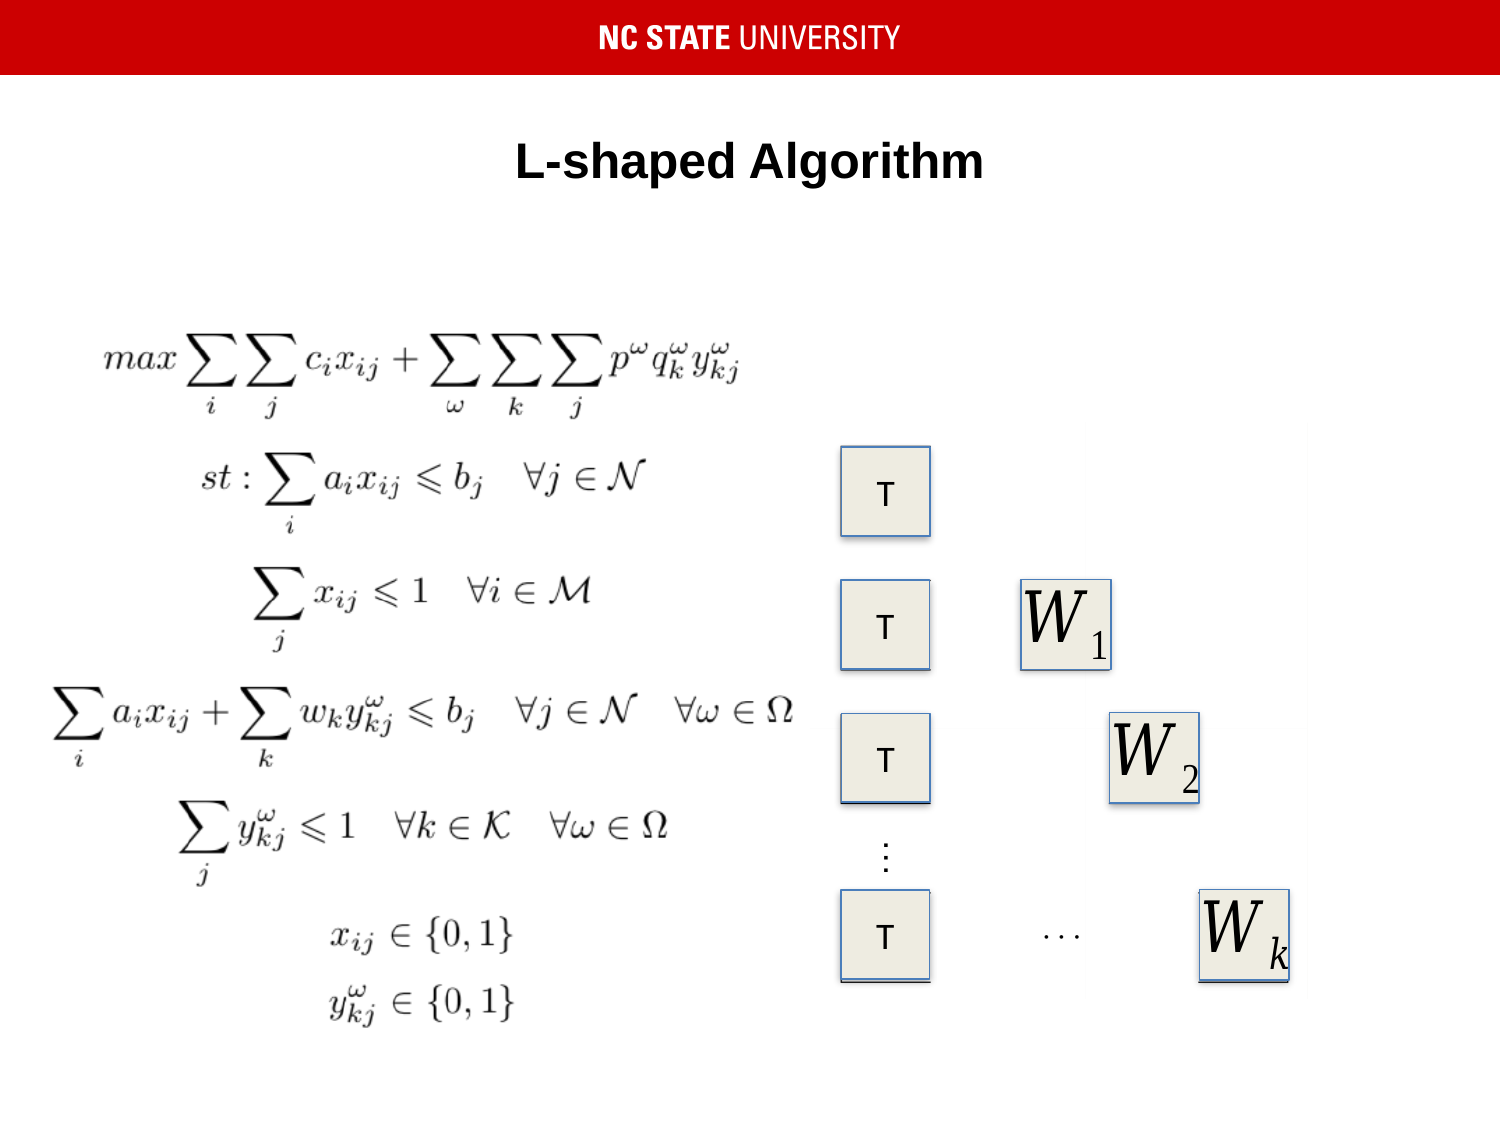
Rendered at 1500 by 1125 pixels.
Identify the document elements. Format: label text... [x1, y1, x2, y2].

picture [33, 298, 1308, 1052]
title L-shaped Algorithm [75, 70, 1425, 246]
picture [0, 0, 1500, 75]
